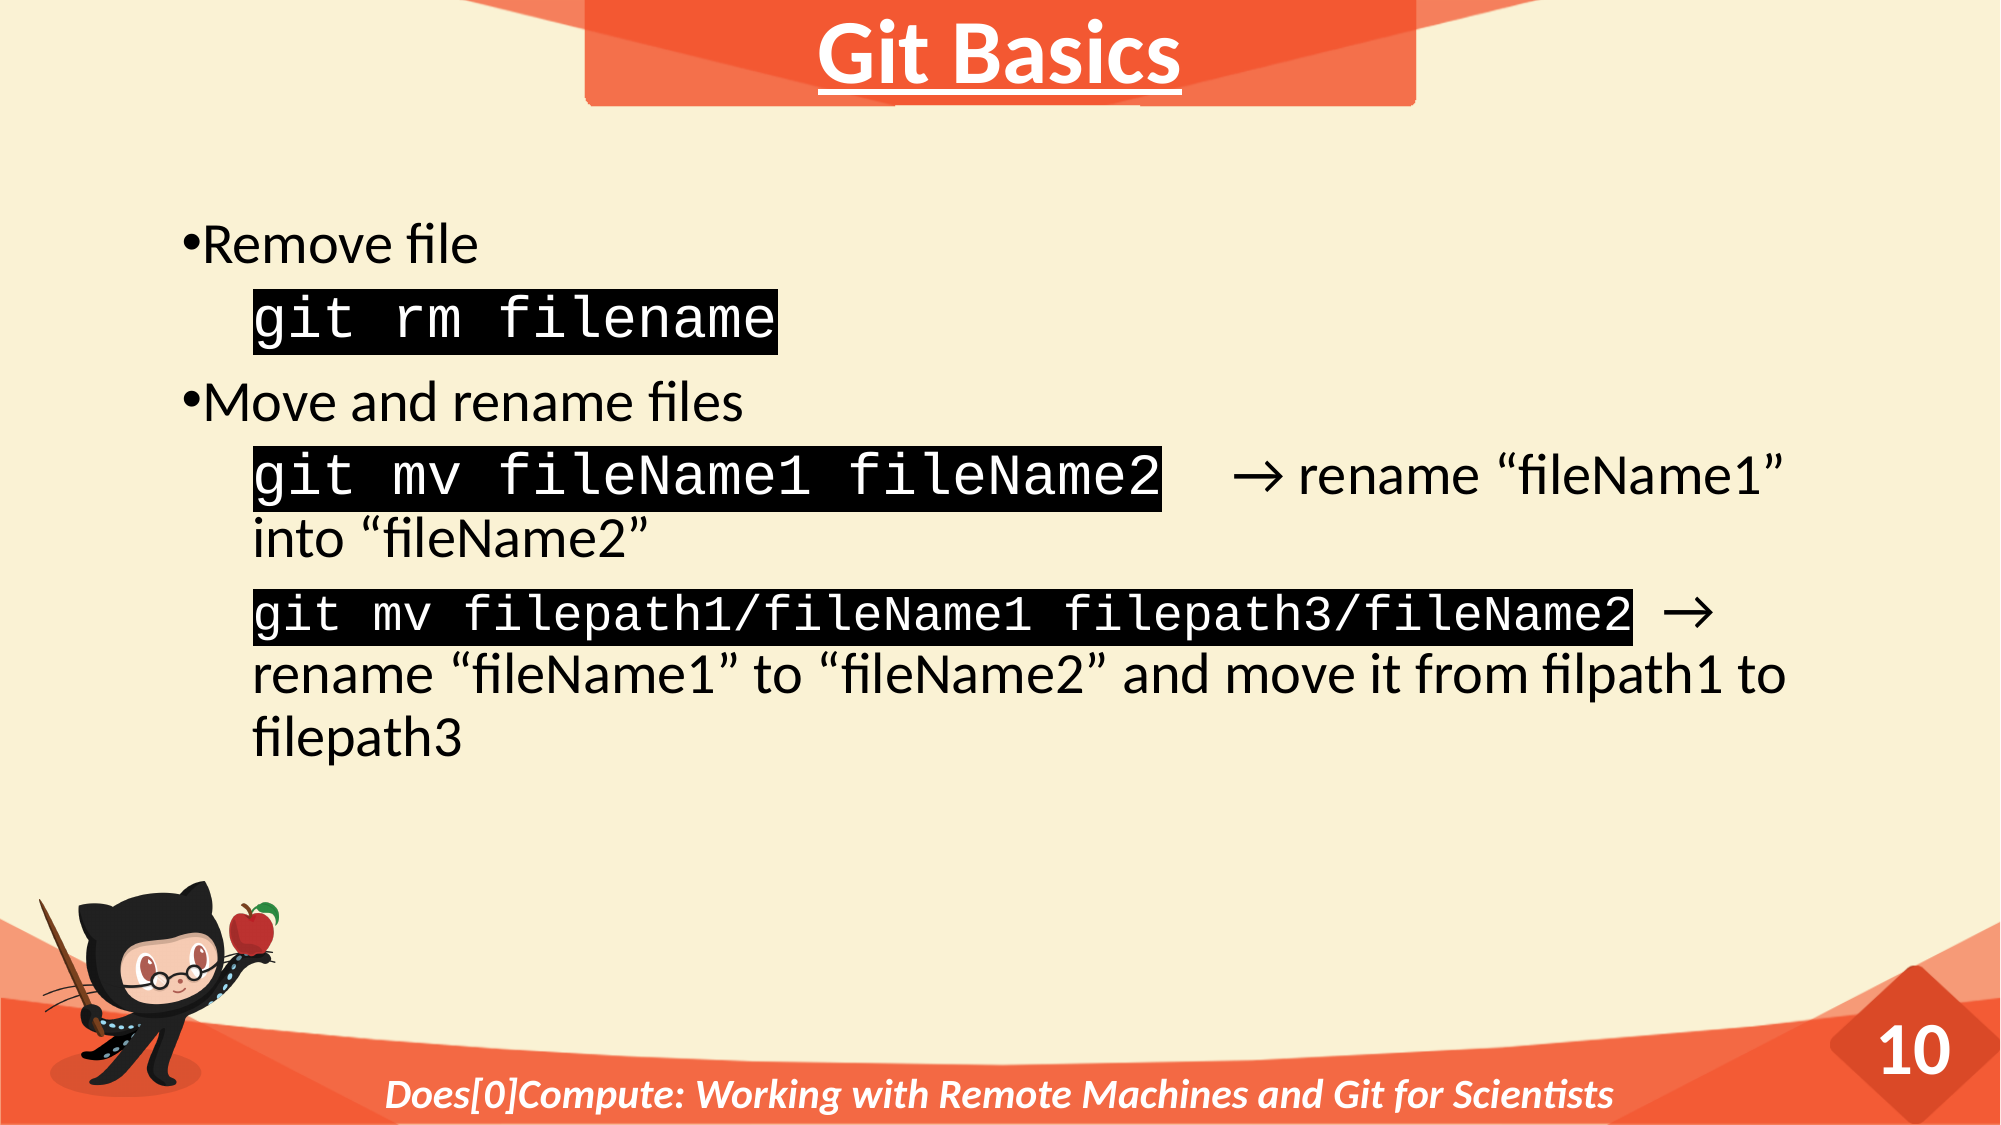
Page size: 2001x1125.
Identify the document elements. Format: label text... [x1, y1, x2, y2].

slide_number 10 [1849, 989, 1978, 1100]
picture [0, 0, 2001, 1125]
text_box Git Basics [734, 0, 1266, 108]
list Remove file git rm filename Move and rename files git mv fileName1 fileName2 → rename “fileName1” into “fileName2” git mv filepath1/fileName1 filepath3/fileName2 → rename “fileName1” to “fileName2” and move it from filpath1 to filepath3 [137, 198, 1863, 913]
text_box Does[0]Compute: Working with Remote Machines and Git for Scientists [363, 1059, 1637, 1125]
